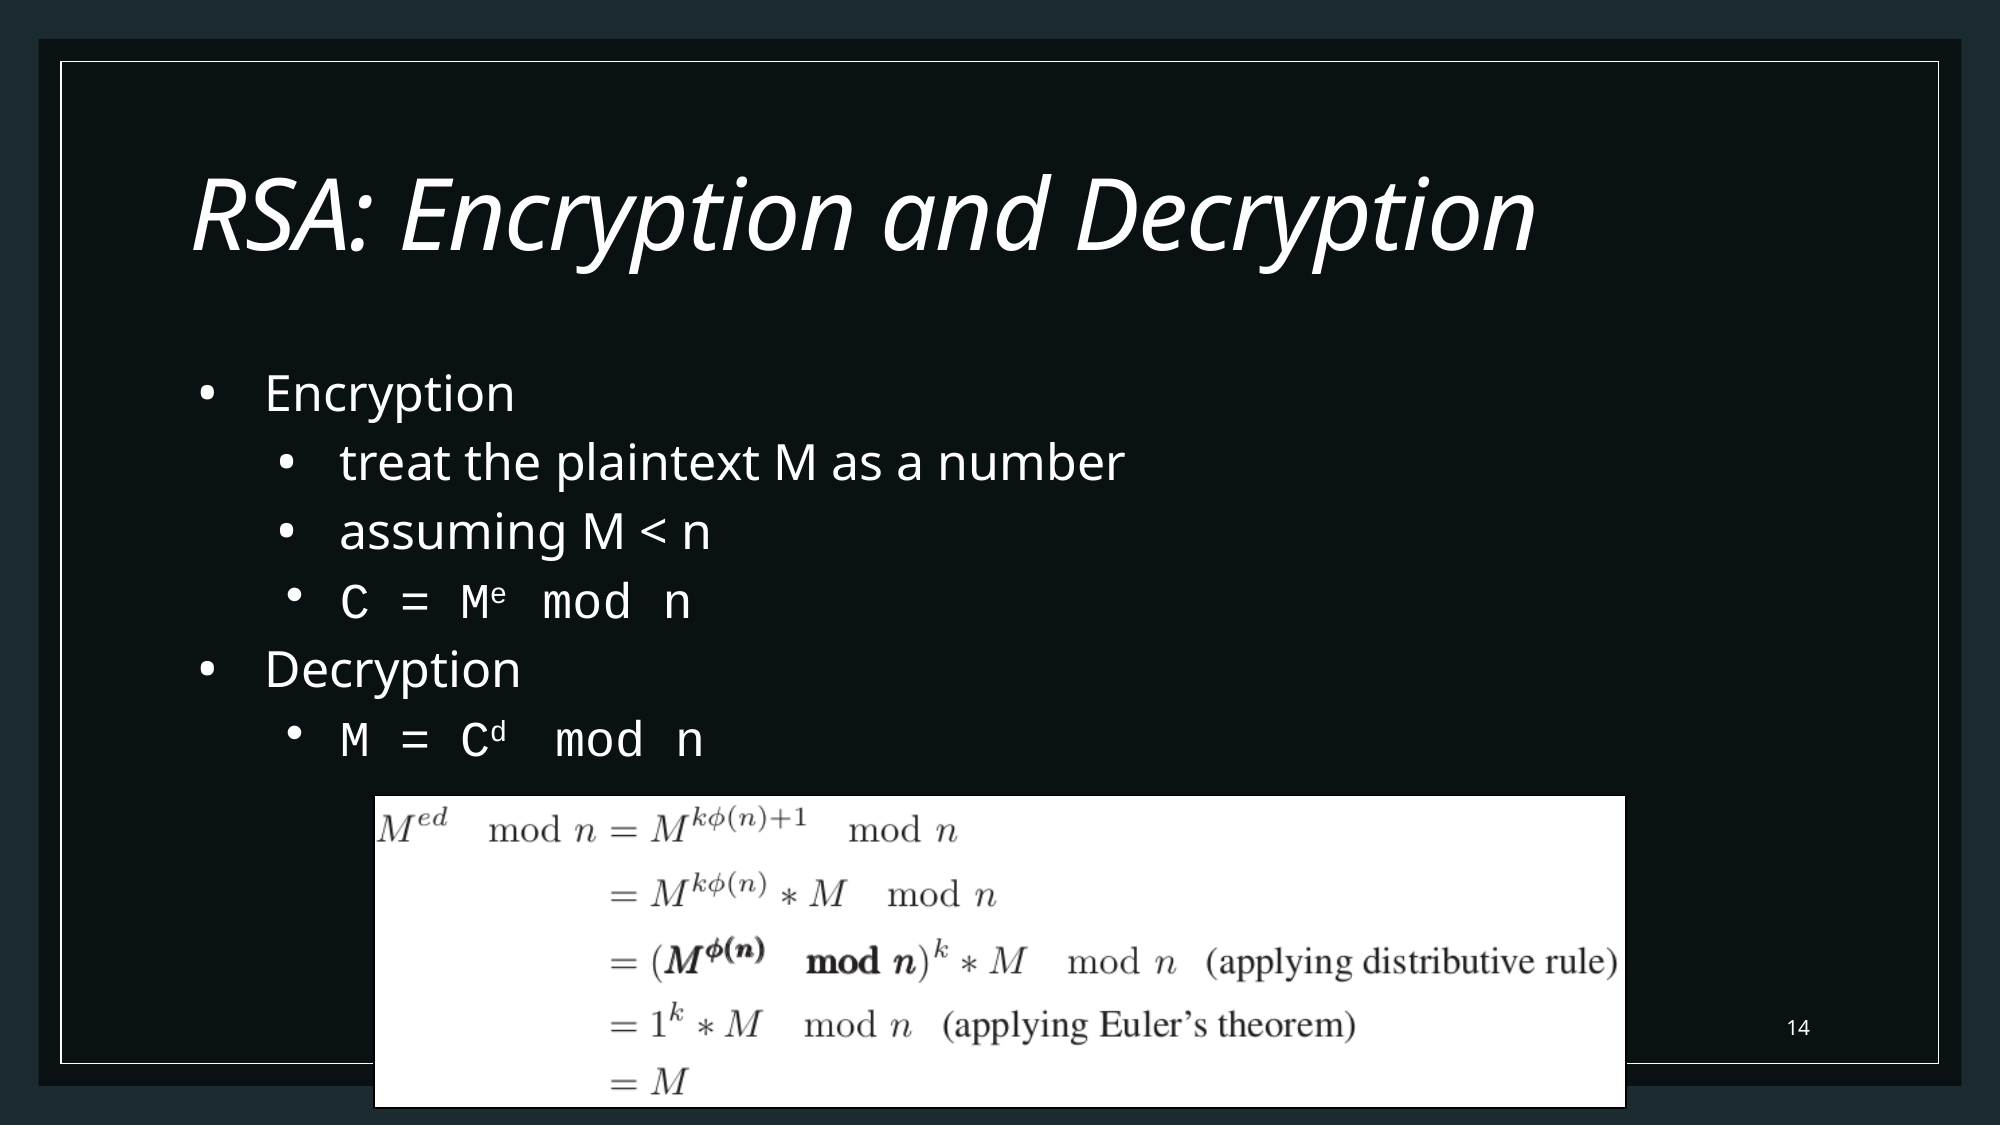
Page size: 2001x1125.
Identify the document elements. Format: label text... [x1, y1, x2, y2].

slide_number 14 [1687, 990, 1825, 1050]
list Encryption treat the plaintext M as a number assuming M < n C = Me mod n Decryption M = Cd mod n [174, 345, 1825, 977]
title RSA: Encryption and Decryption [174, 105, 1825, 331]
picture [374, 796, 1626, 1108]
